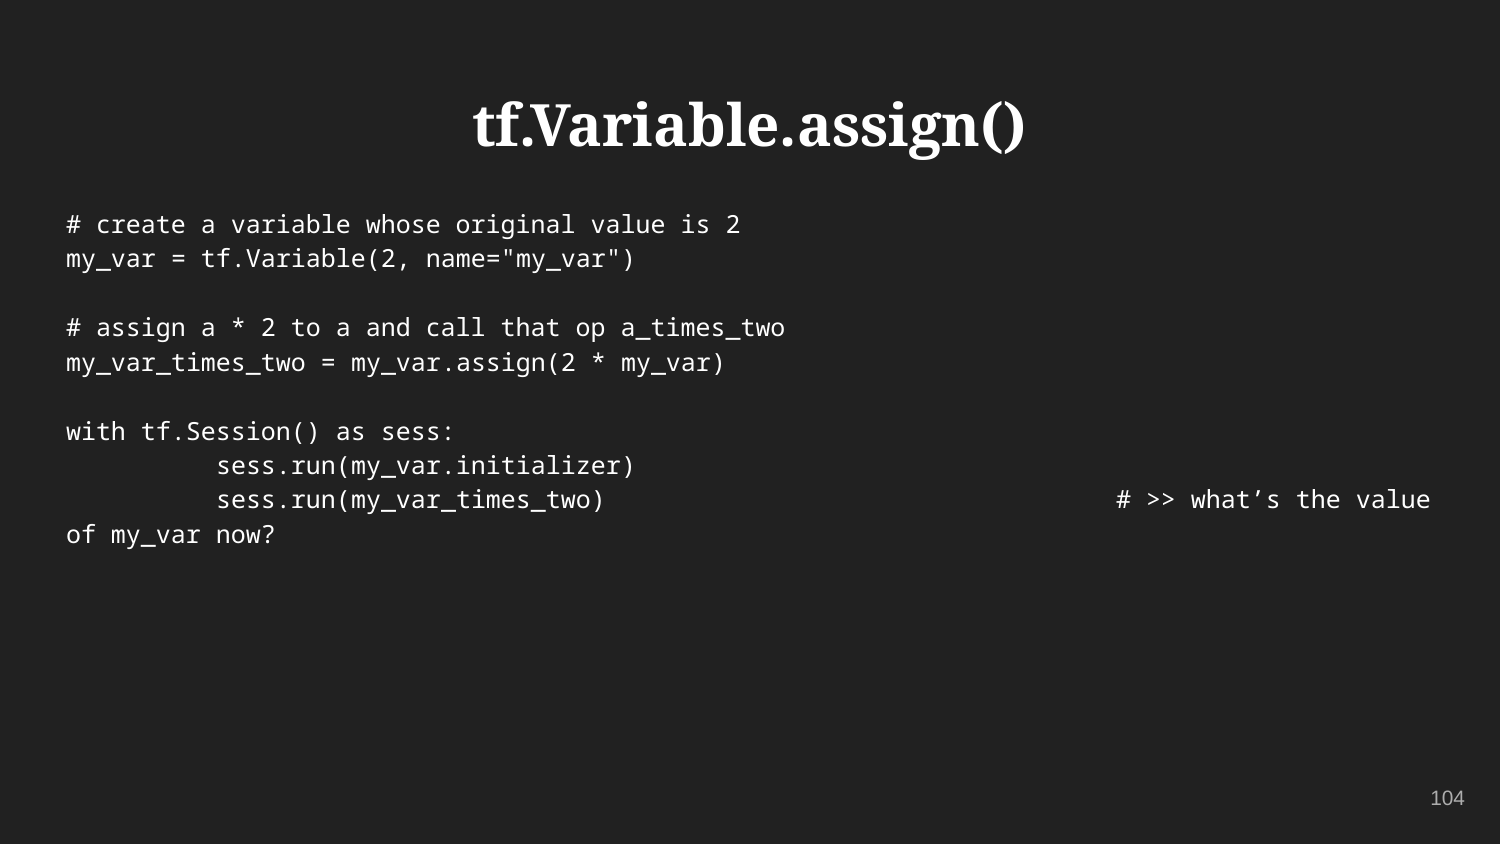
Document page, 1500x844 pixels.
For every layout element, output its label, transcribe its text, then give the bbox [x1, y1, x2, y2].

list # create a variable whose original value is 2 my_var = tf.Variable(2, name="my_var") # assign a * 2 to a and call that op a_times_two my_var_times_two = my_var.assign(2 * my_var) with tf.Session() as sess: sess.run(my_var.initializer) sess.run(my_var_times_two) # >> what’s the value of my_var now? [51, 189, 1449, 811]
title tf.Variable.assign() [51, 72, 1449, 167]
slide_number 104 [1389, 764, 1480, 830]
